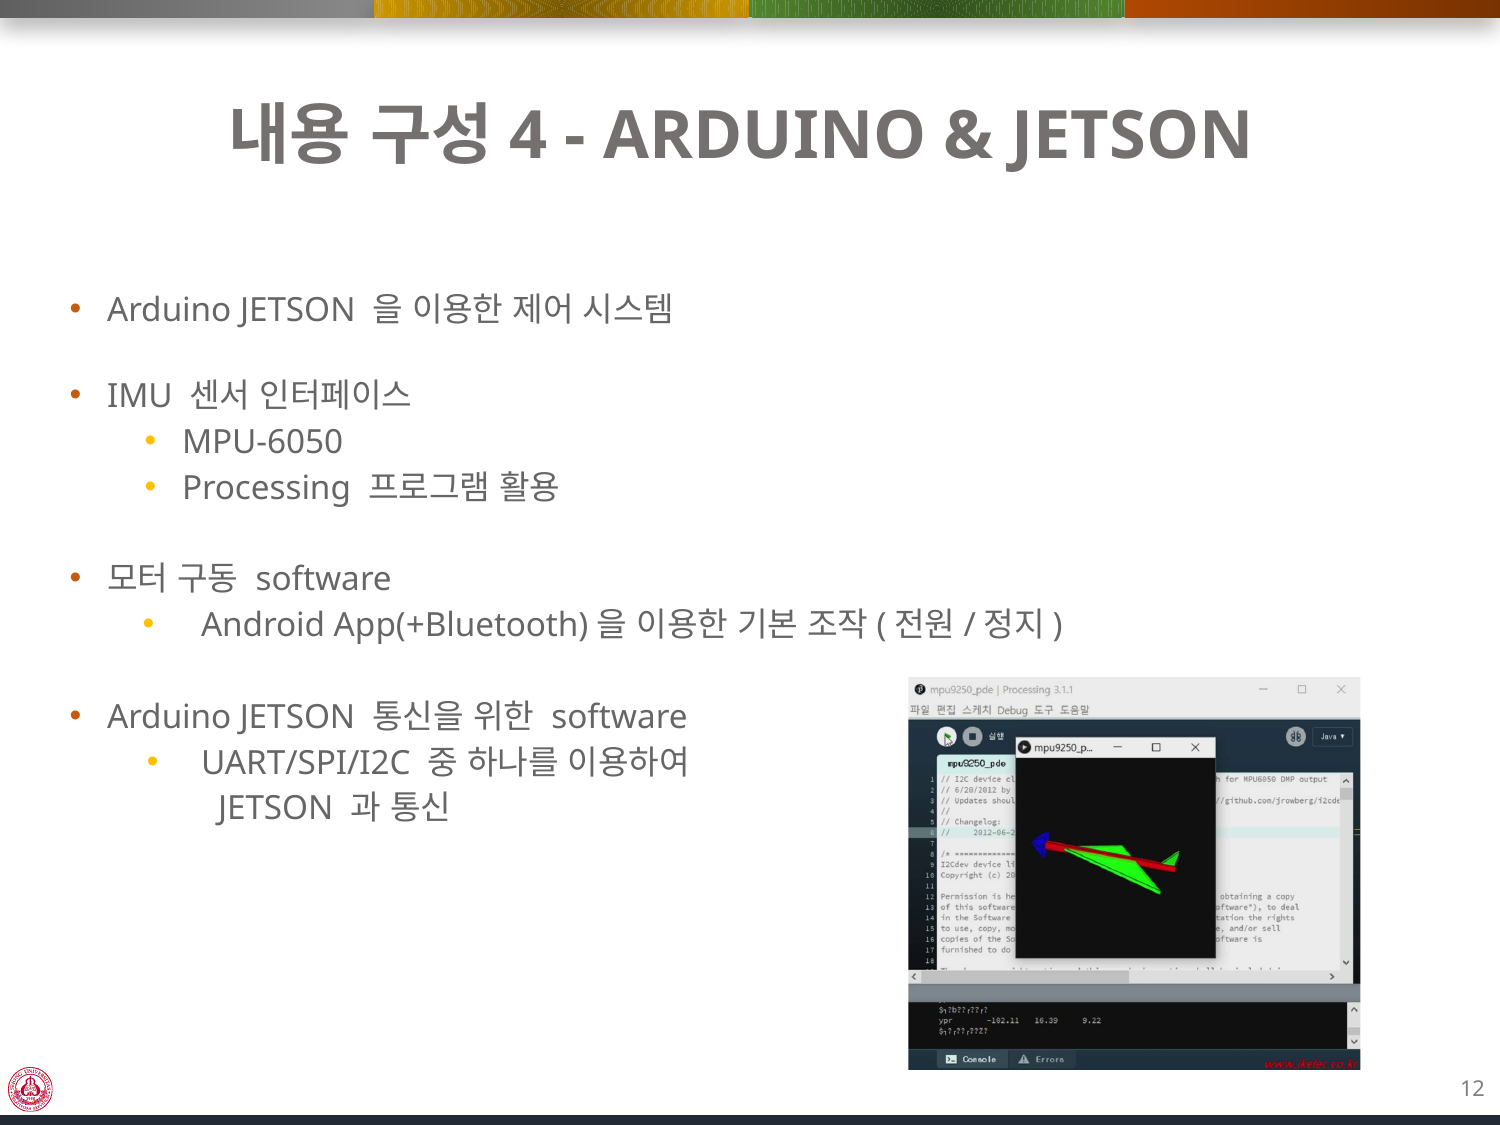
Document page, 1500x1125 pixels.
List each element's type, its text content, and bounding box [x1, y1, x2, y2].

list Arduino JETSON 을 이용한 제어 시스템 IMU 센서 인터페이스 MPU-6050 Processing 프로그램 활용 모터 구동 software Android App(+Bluetooth)을 이용한 기본 조작(전원/정지) Arduino JETSON 통신을 위한 software UART/SPI/I2C 중 하나를 이용하여 JETSON 과 통신 [54, 225, 1446, 1012]
picture [908, 677, 1361, 1070]
title 내용 구성4 - ARDUINO & JETSON [54, 3, 1446, 181]
slide_number 12 [1359, 1059, 1500, 1120]
picture [7, 1067, 53, 1112]
